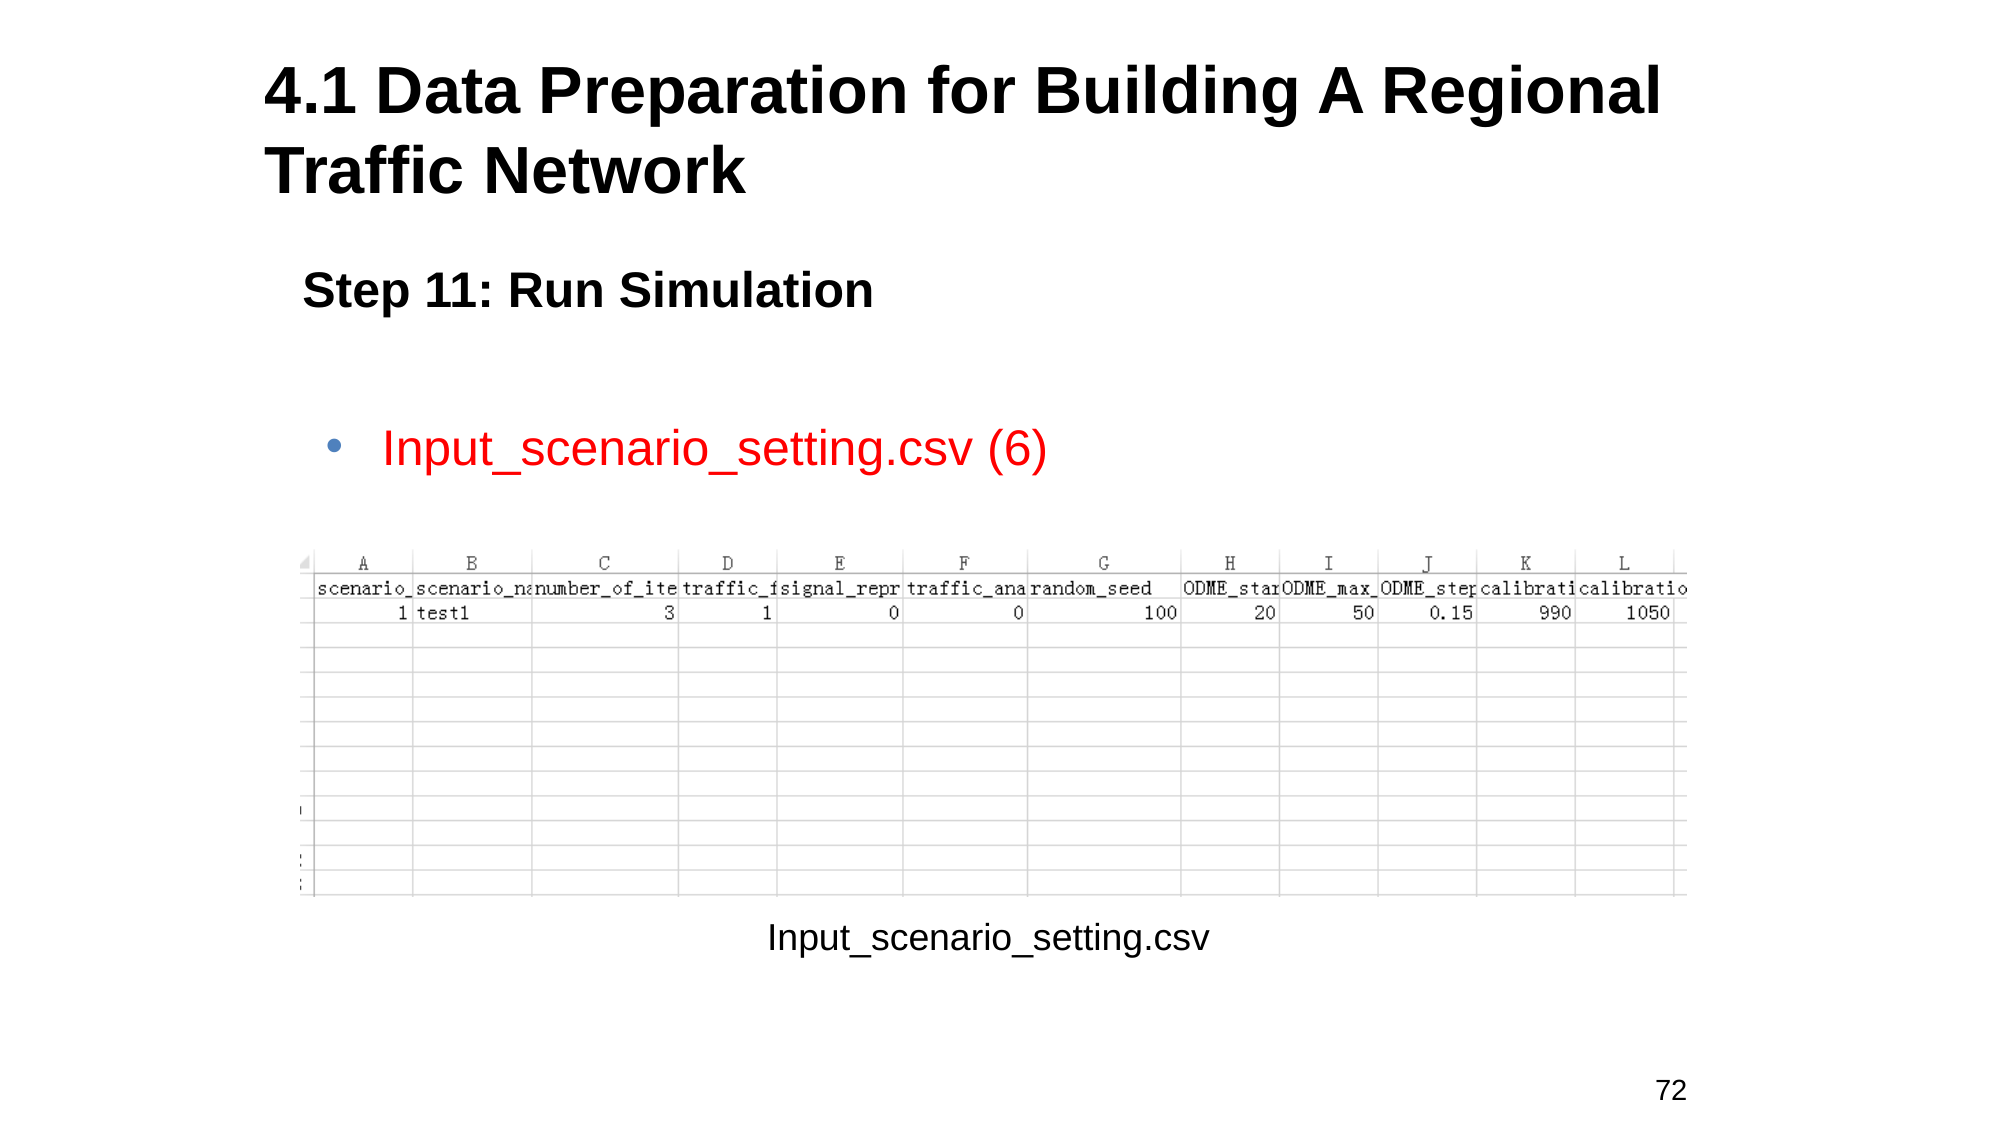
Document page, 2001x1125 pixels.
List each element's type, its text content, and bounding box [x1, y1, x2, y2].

text_box Step 11: Run Simulation [287, 247, 1715, 357]
text_box Input_scenario_setting.csv [752, 905, 1248, 966]
text_box 4.1 Data Preparation for Building A Regional Traffic Network [249, 6, 1750, 247]
picture [299, 544, 1687, 897]
list Input_scenario_setting.csv (6) [310, 407, 1523, 508]
text_box [1640, 1063, 1732, 1124]
